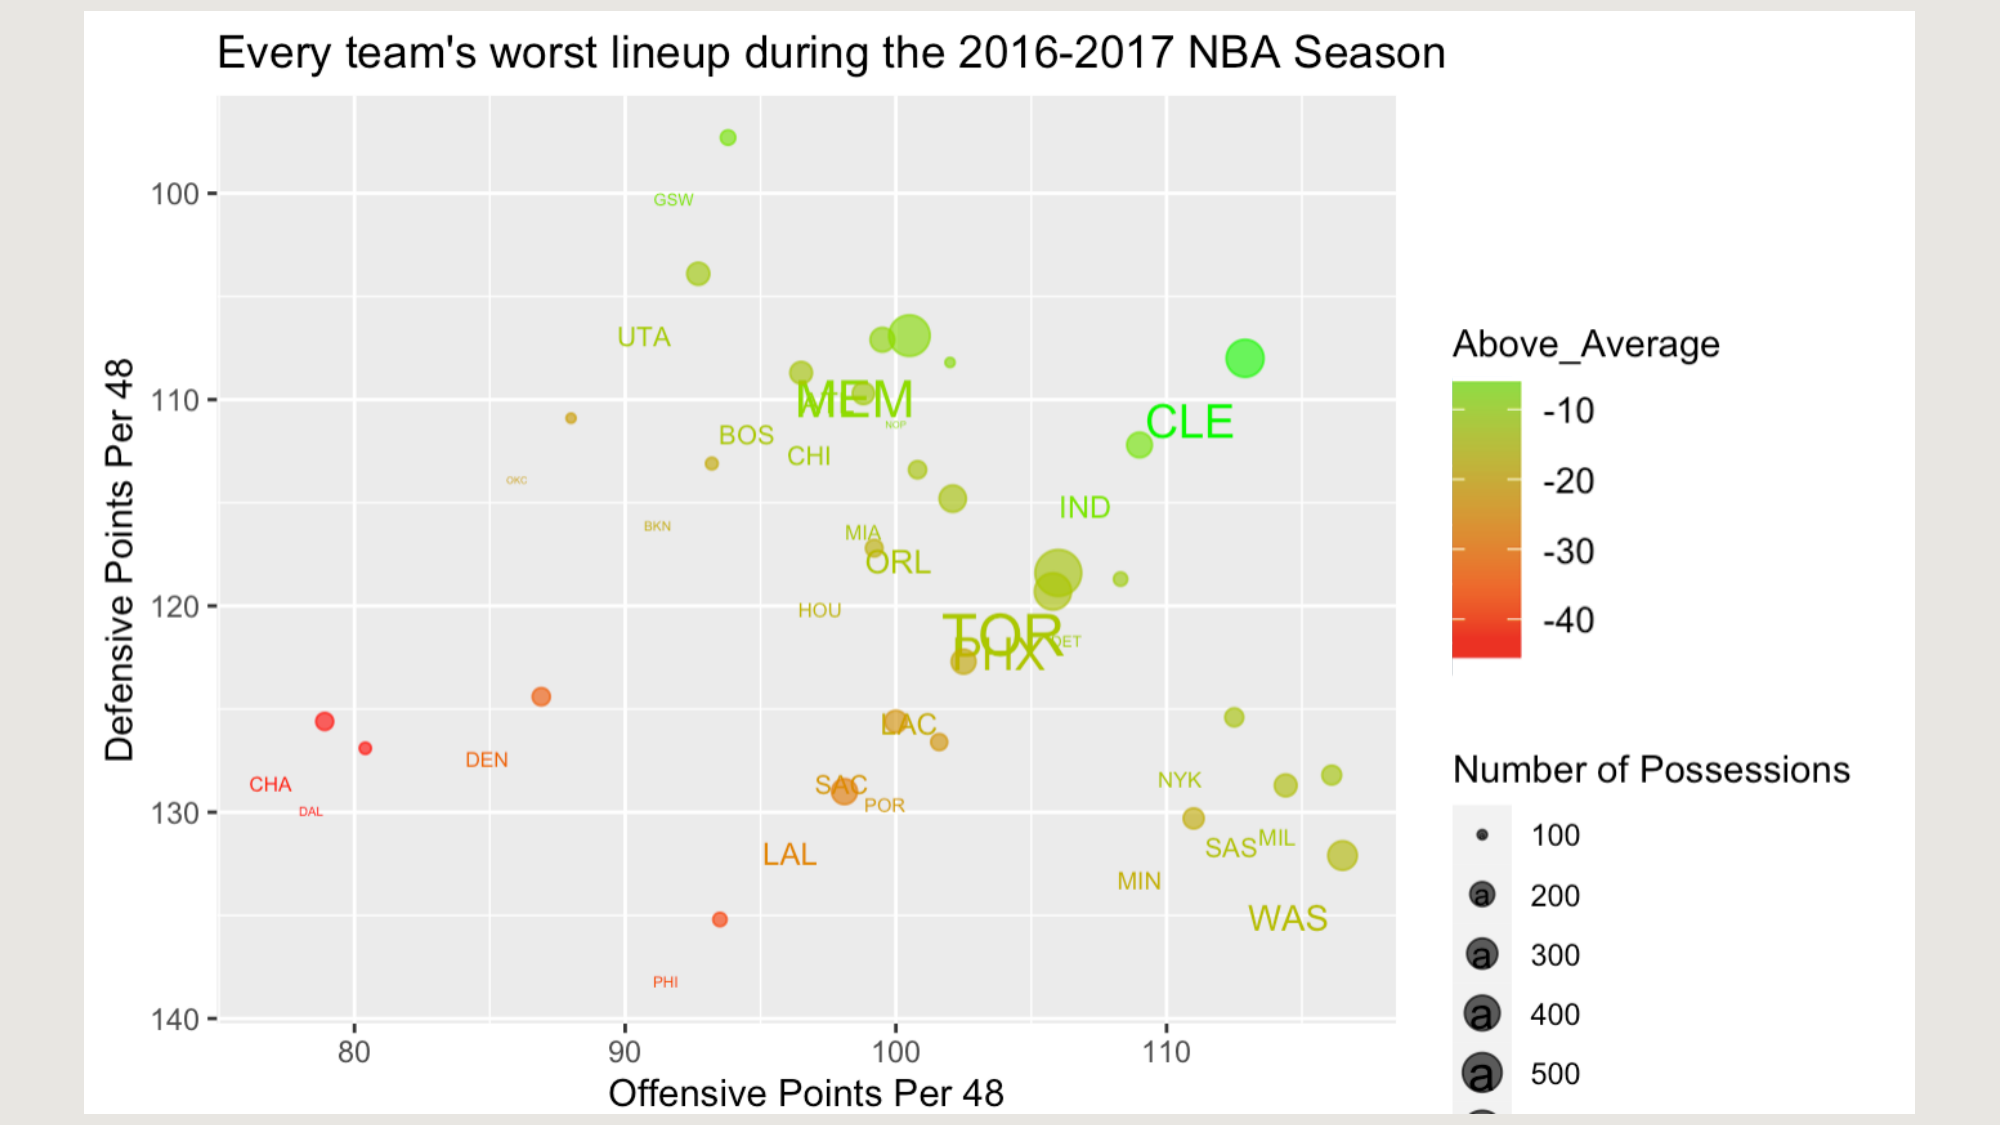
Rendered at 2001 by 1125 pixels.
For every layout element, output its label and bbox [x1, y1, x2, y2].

picture [84, 10, 1916, 1115]
